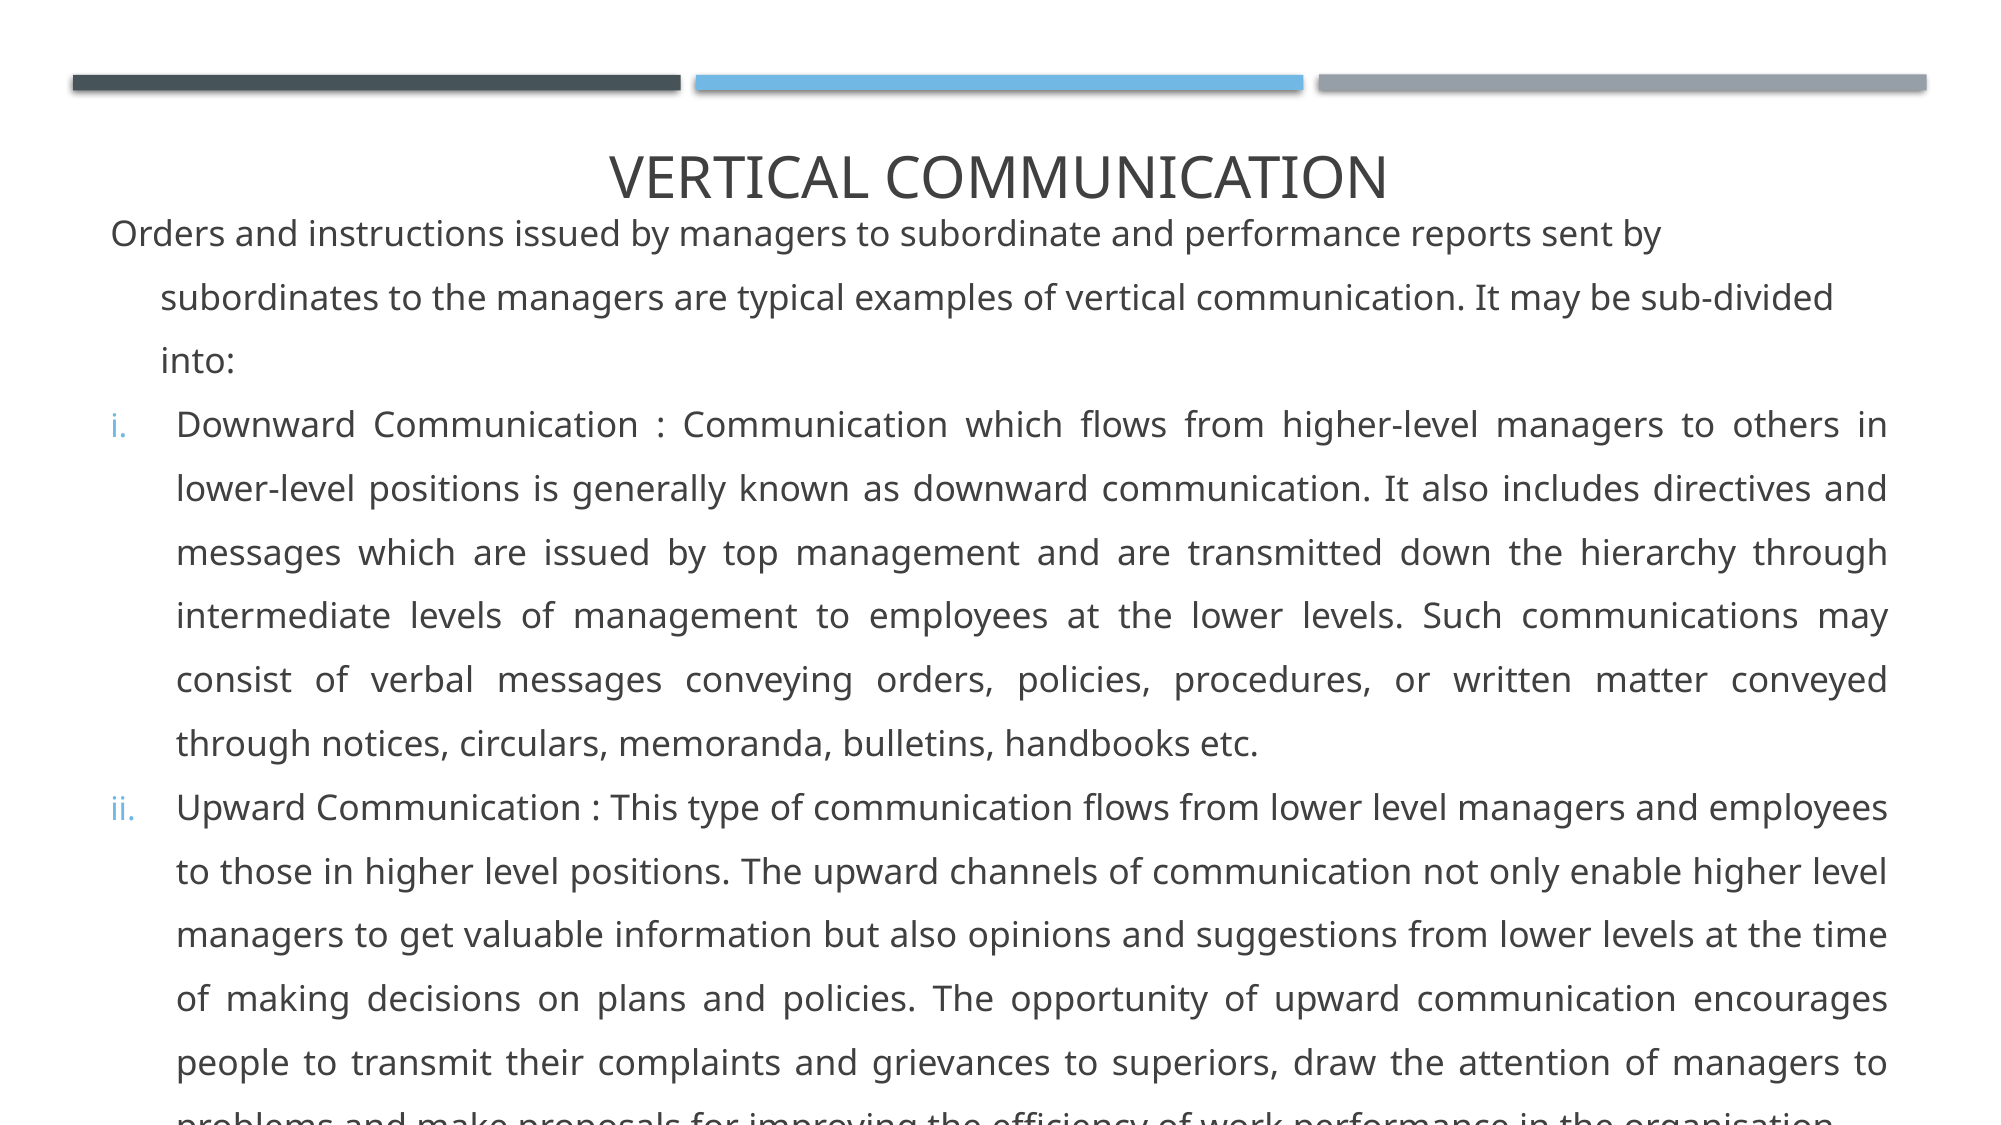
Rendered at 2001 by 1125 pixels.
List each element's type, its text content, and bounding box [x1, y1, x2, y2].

title Vertical communication [95, 115, 1905, 218]
list Orders and instructions issued by managers to subordinate and performance reports sent by subordinates to the managers are typical examples of vertical communication. It may be sub-divided into: Downward Communication : Communication which flows from higher-level managers to others in lower-level positions is generally known as downward communication. It also includes directives and messages which are issued by top management and are transmitted down the hierarchy through intermediate levels of management to employees at the lower levels. Such communications may consist of verbal messages conveying orders, policies, procedures, or written matter conveyed through notices, circulars, memoranda, bulletins, handbooks etc. Upward Communication : This type of communication flows from lower level managers and employees to those in higher level positions. The upward channels of communication not only enable higher level managers to get valuable information but also opinions and suggestions from lower levels at the time of making decisions on plans and policies. The opportunity of upward communication encourages people to transmit their complaints and grievances to superiors, draw the attention of managers to problems and make proposals for improving the efficiency of work performance in the organisation. . [95, 238, 1905, 1098]
